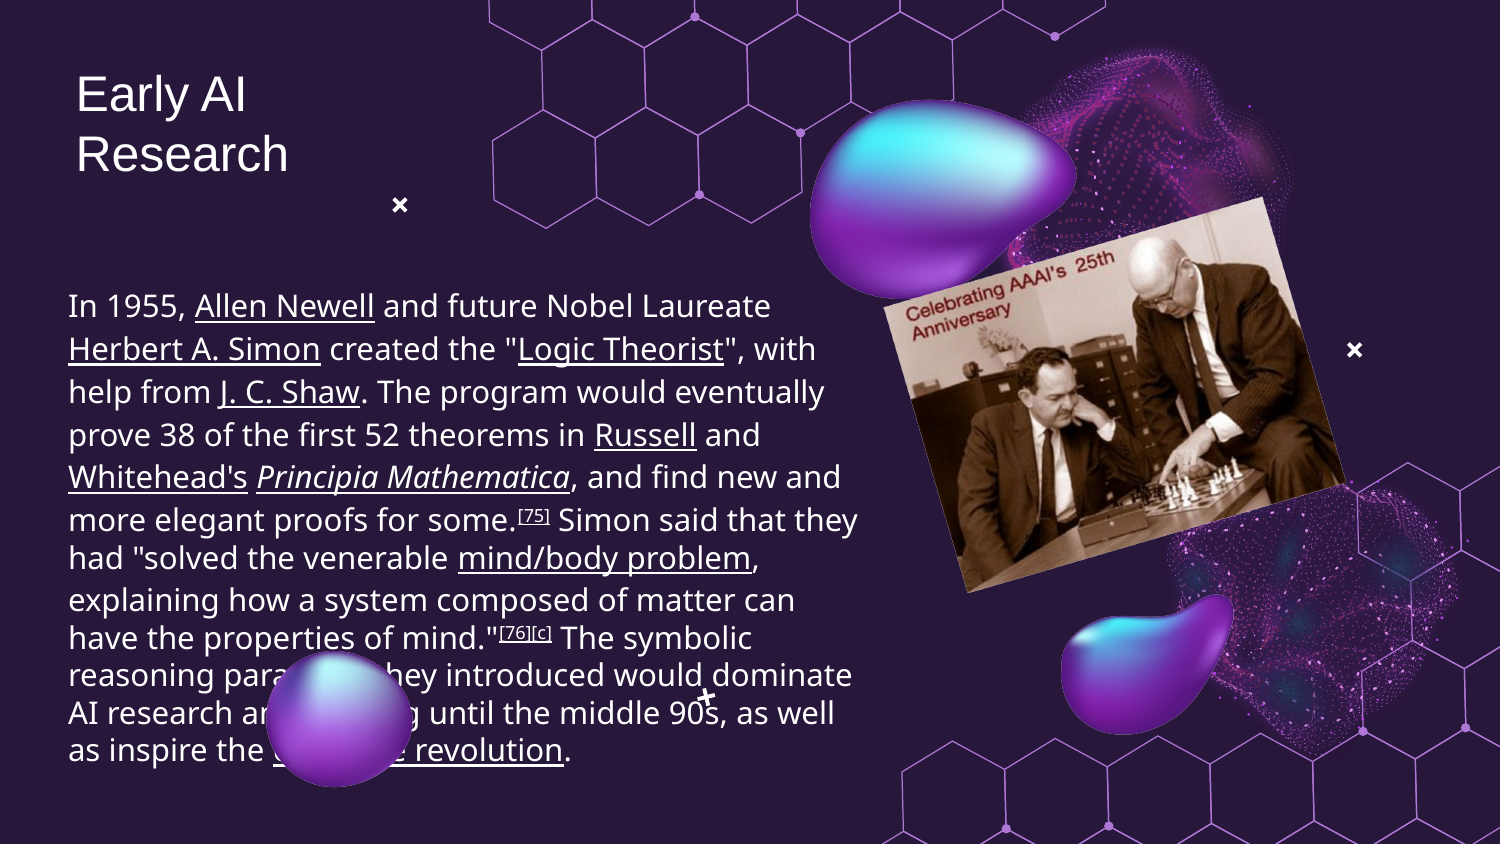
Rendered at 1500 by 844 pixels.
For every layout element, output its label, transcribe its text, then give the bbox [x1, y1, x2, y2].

picture [245, 630, 433, 812]
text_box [1348, 343, 1362, 357]
picture [778, 41, 1500, 803]
text_box Early AI Research [60, 53, 444, 189]
subtitle In 1955, Allen Newell and future Nobel Laureate Herbert A. Simon created the "Logic Theorist", with help from J. C. Shaw. The program would eventually prove 38 of the first 52 theorems in Russell and Whitehead's Principia Mathematica, and find new and more elegant proofs for some.[75] Simon said that they had "solved the venerable mind/body problem, explaining how a system composed of matter can have the properties of mind."[76][c] The symbolic reasoning paradigm they introduced would dominate AI research and funding until the middle 90s, as well as inspire the cognitive revolution. [53, 271, 885, 334]
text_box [699, 690, 713, 704]
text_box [393, 198, 407, 212]
